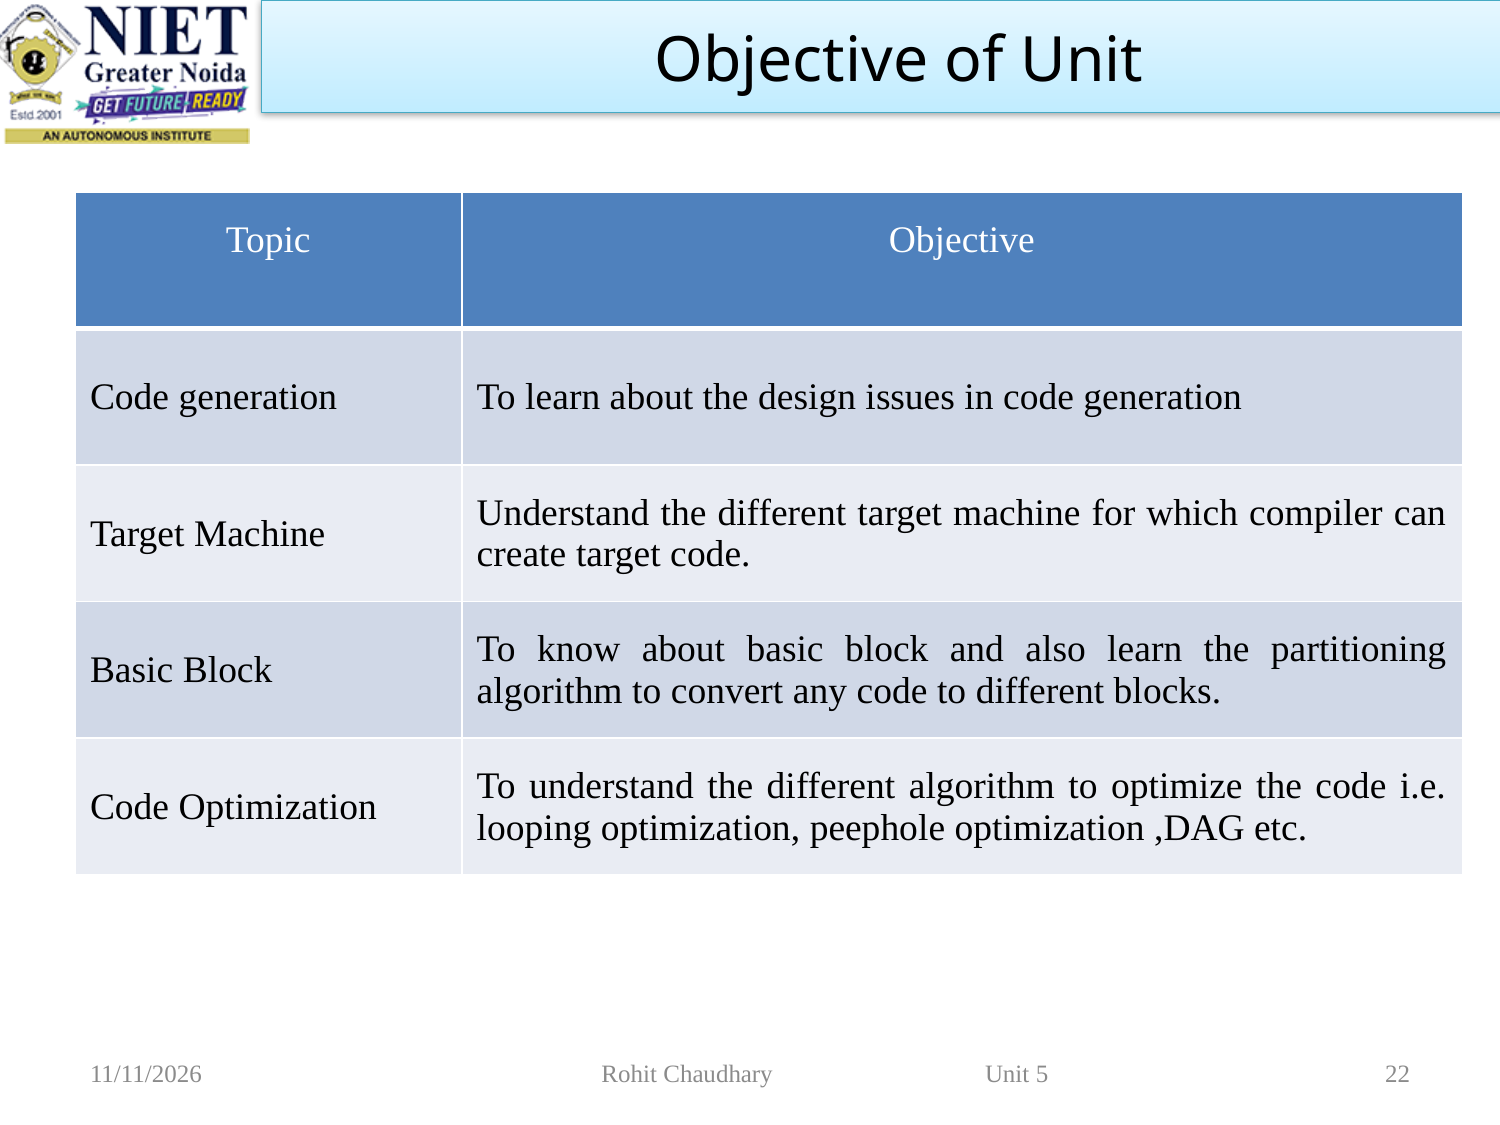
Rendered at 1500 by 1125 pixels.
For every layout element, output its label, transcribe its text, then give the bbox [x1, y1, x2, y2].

table_cell To learn about the design issues in code generation [463, 331, 1462, 464]
table_cell Code generation [76, 331, 461, 464]
footer Rohit Chaudhary Unit 5 [412, 1042, 1238, 1103]
table_cell To know about basic block and also learn the partitioning algorithm to convert any code to different blocks. [463, 602, 1462, 737]
table_cell Understand the different target machine for which compiler can create target code. [463, 466, 1462, 601]
picture [0, 4, 250, 144]
table_cell Target Machine [76, 466, 461, 601]
table_cell To understand the different algorithm to optimize the code i.e. looping optimization, peephole optimization ,DAG etc. [463, 739, 1462, 874]
text_box Objective of Unit [261, 0, 1500, 113]
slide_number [75, 1042, 412, 1103]
table_cell Basic Block [76, 602, 461, 737]
table_header Objective [463, 193, 1462, 326]
table_cell Code Optimization [76, 739, 461, 874]
table_header Topic [76, 193, 461, 326]
slide_number 22 [1238, 1042, 1425, 1103]
